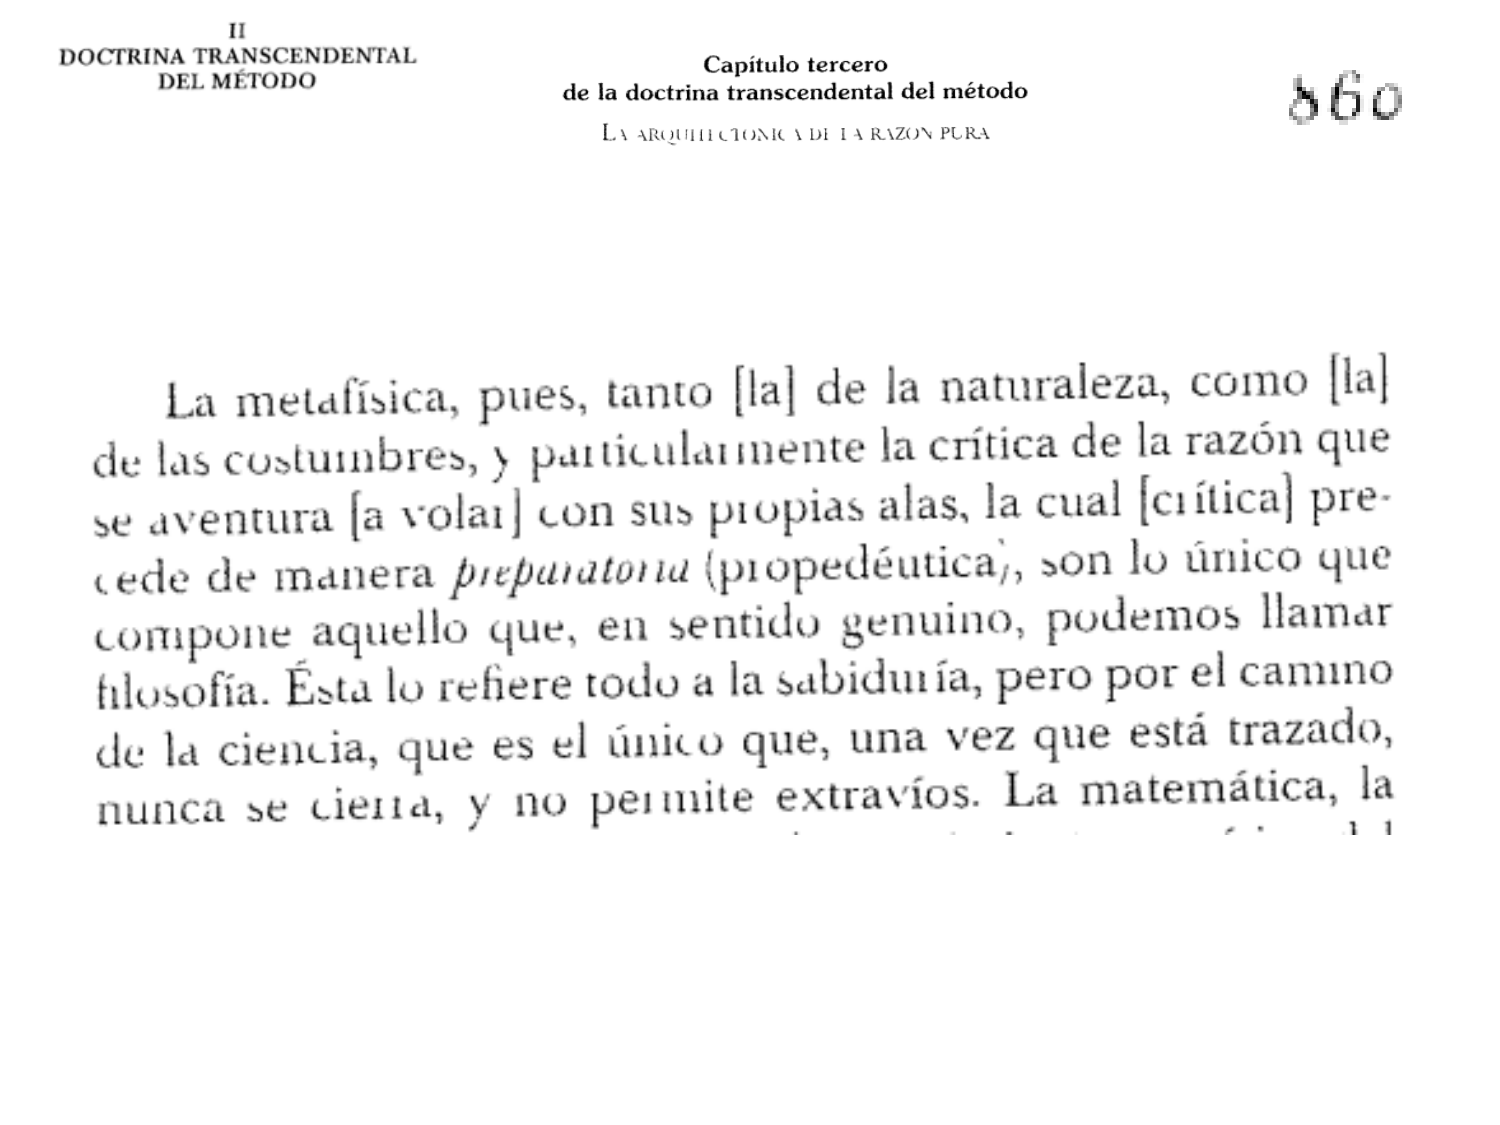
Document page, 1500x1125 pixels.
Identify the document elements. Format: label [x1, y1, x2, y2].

picture [53, 13, 427, 106]
picture [57, 337, 1422, 835]
text_box [132, 117, 1093, 169]
picture [548, 46, 1046, 149]
picture [1256, 16, 1461, 167]
